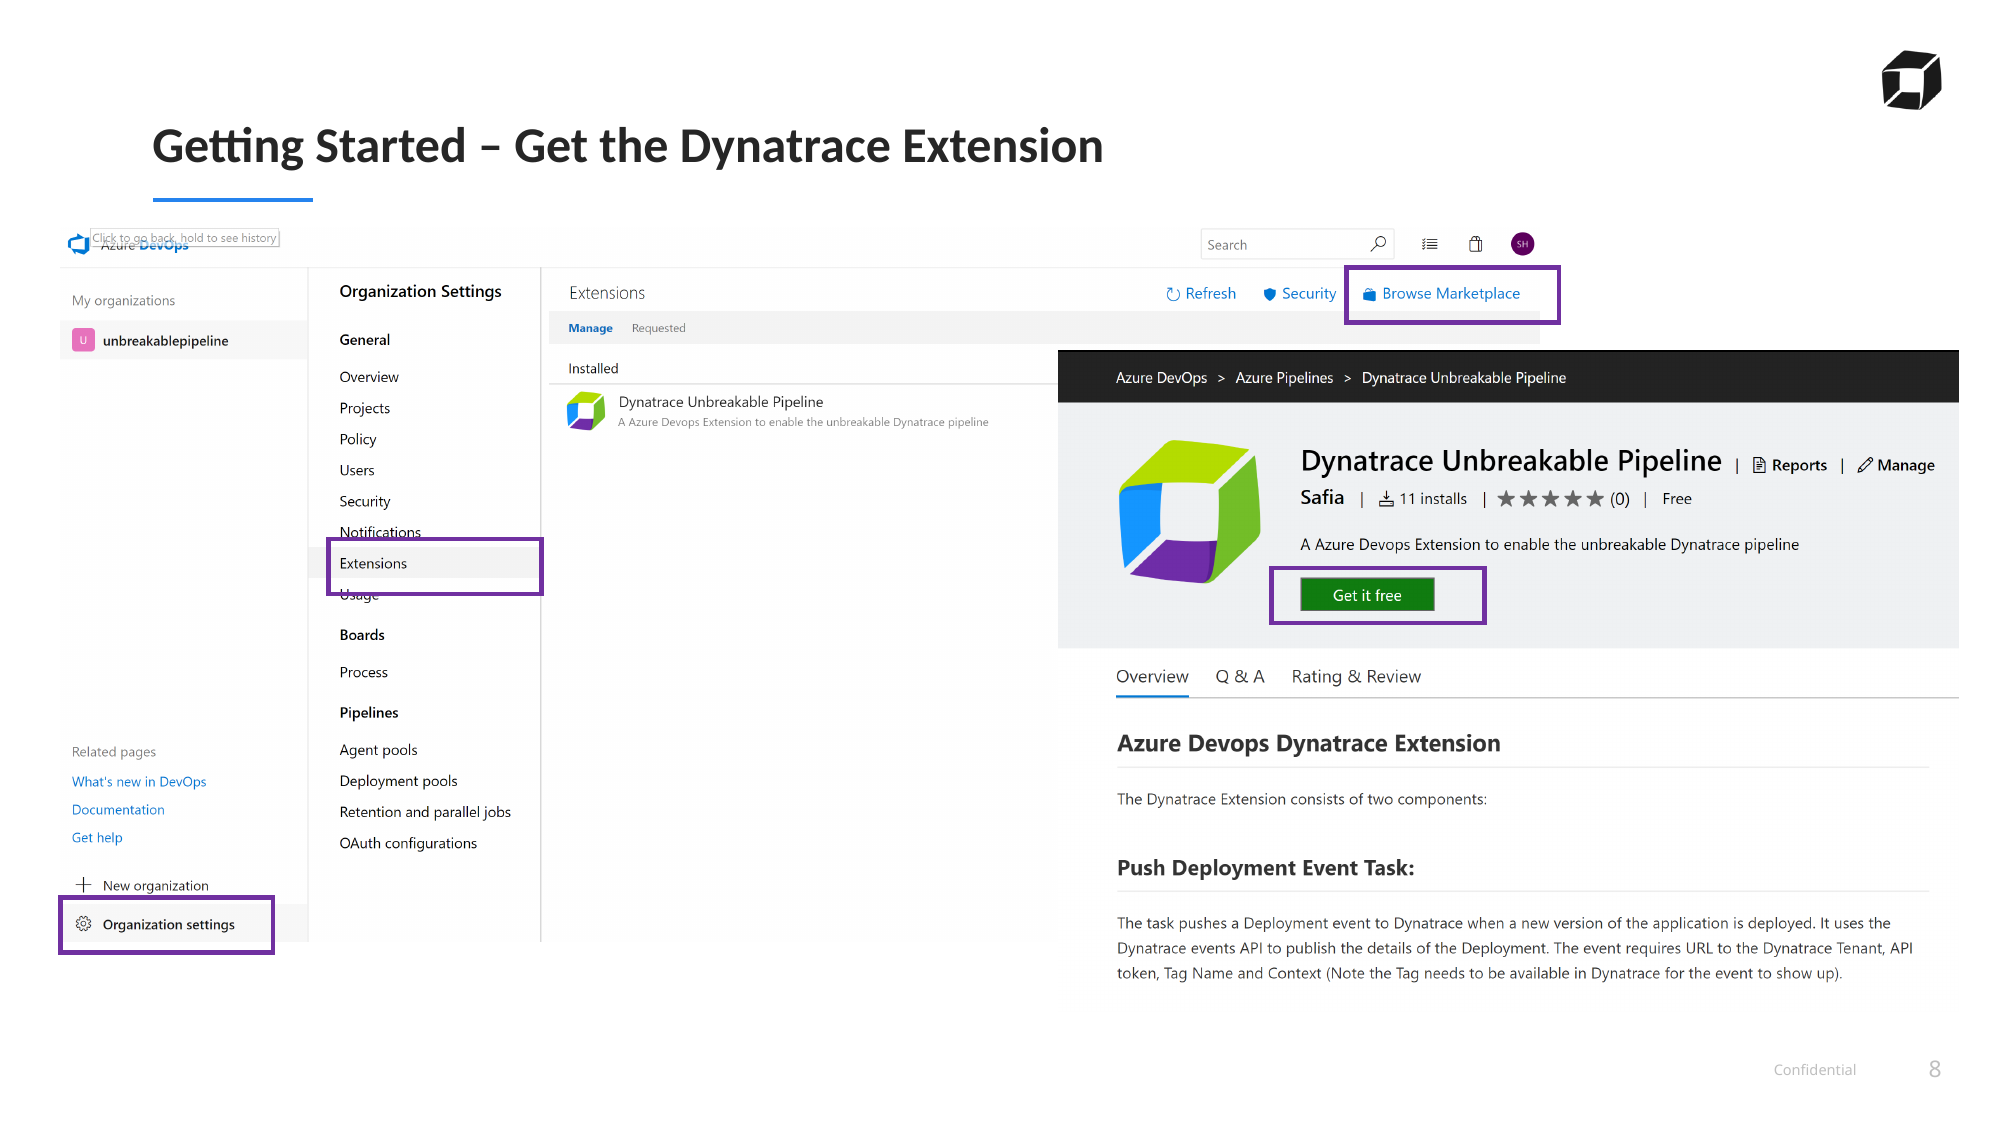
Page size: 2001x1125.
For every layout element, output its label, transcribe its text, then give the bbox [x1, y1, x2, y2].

text_box [59, 897, 274, 954]
picture [1881, 50, 1942, 110]
picture [60, 227, 1959, 1012]
title Getting Started – Get the Dynatrace Extension [137, 59, 1863, 181]
text_box [1540, 267, 1560, 324]
